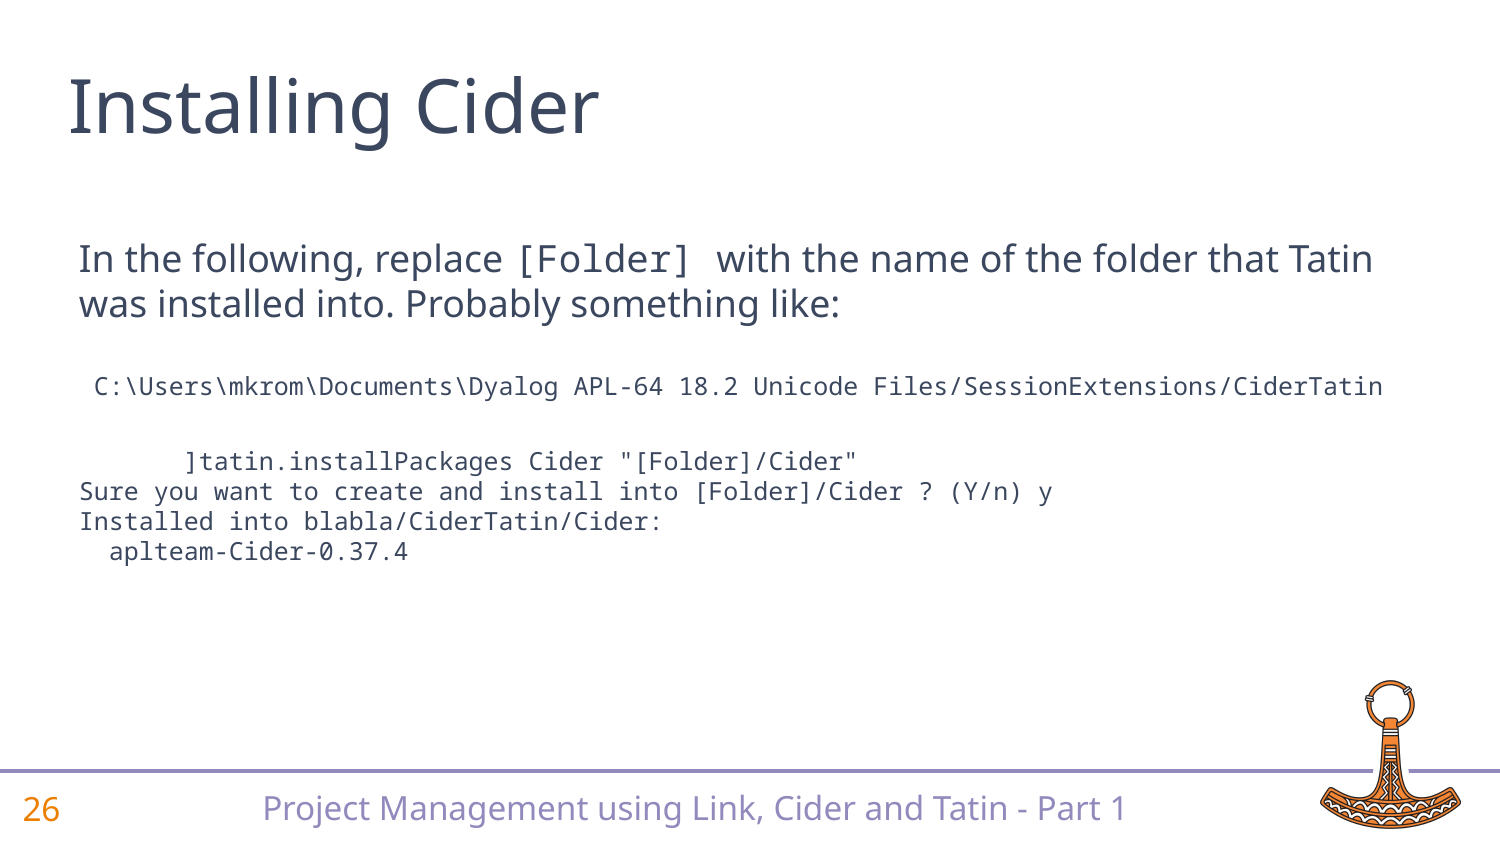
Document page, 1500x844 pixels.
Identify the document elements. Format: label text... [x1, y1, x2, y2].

picture [1320, 680, 1461, 829]
text_box In the following, replace [Folder] with the name of the folder that Tatin was installed into. Probably something like: C:\Users\mkrom\Documents\Dyalog APL-64 18.2 Unicode Files/SessionExtensions/CiderTatin ]tatin.installPackages Cider "[Folder]/Cider" Sure you want to create and install into [Folder]/Cider ? (Y/n) y Installed into blabla/CiderTatin/Cider: aplteam-Cider-0.37.4 [64, 227, 1399, 573]
title Installing Cider [53, 43, 1333, 157]
